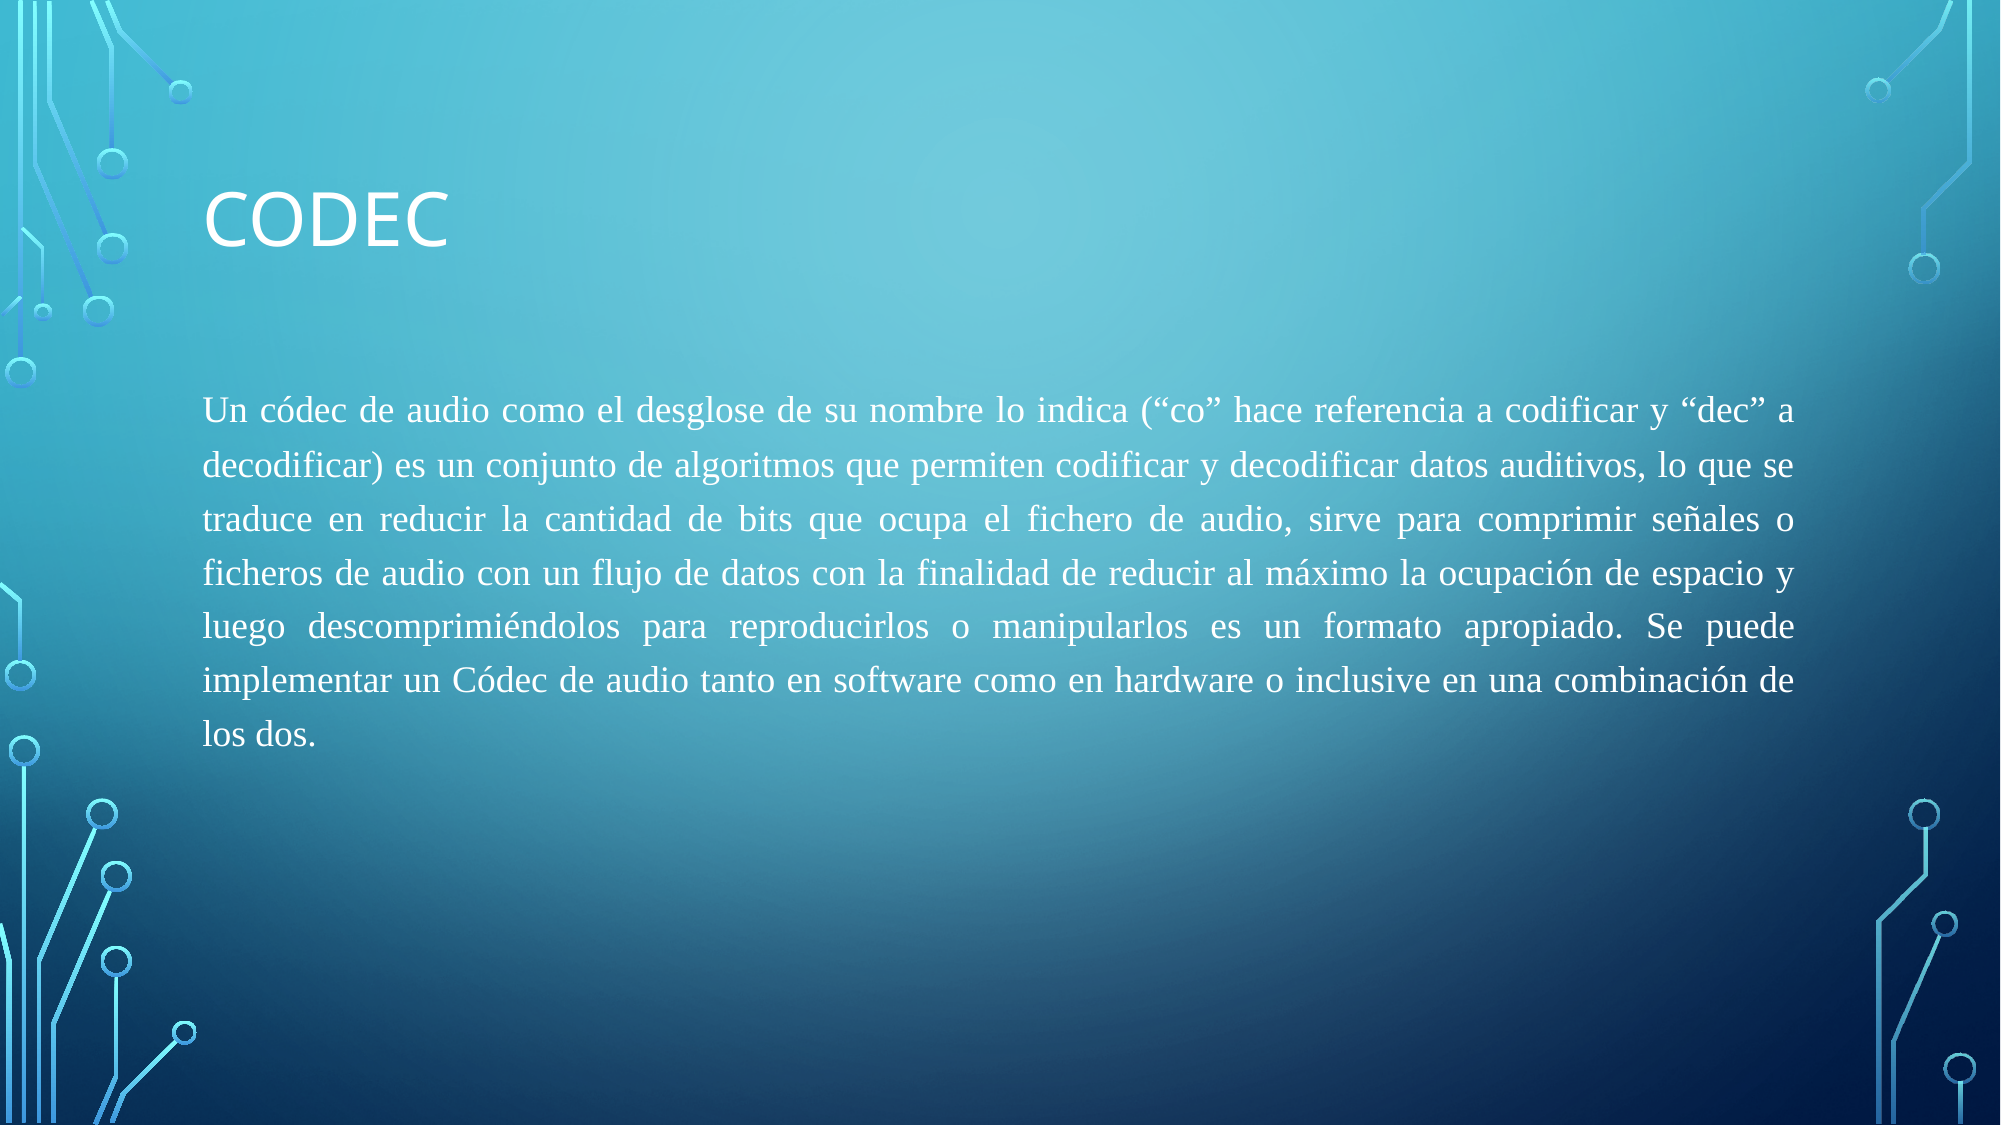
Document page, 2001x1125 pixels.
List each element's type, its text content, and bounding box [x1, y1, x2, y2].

title CODEC [187, 101, 1813, 344]
list Un códec de audio como el desglose de su nombre lo indica (“co” hace referencia a codificar y “dec” a decodificar) es un conjunto de algoritmos que permiten codificar y decodificar datos auditivos, lo que se traduce en reducir la cantidad de bits que ocupa el fichero de audio, sirve para comprimir señales o ficheros de audio con un flujo de datos con la finalidad de reducir al máximo la ocupación de espacio y luego descomprimiéndolos para reproducirlos o manipularlos es un formato apropiado. Se puede implementar un Códec de audio tanto en software como en hardware o inclusive en una combinación de los dos. [187, 369, 1813, 950]
